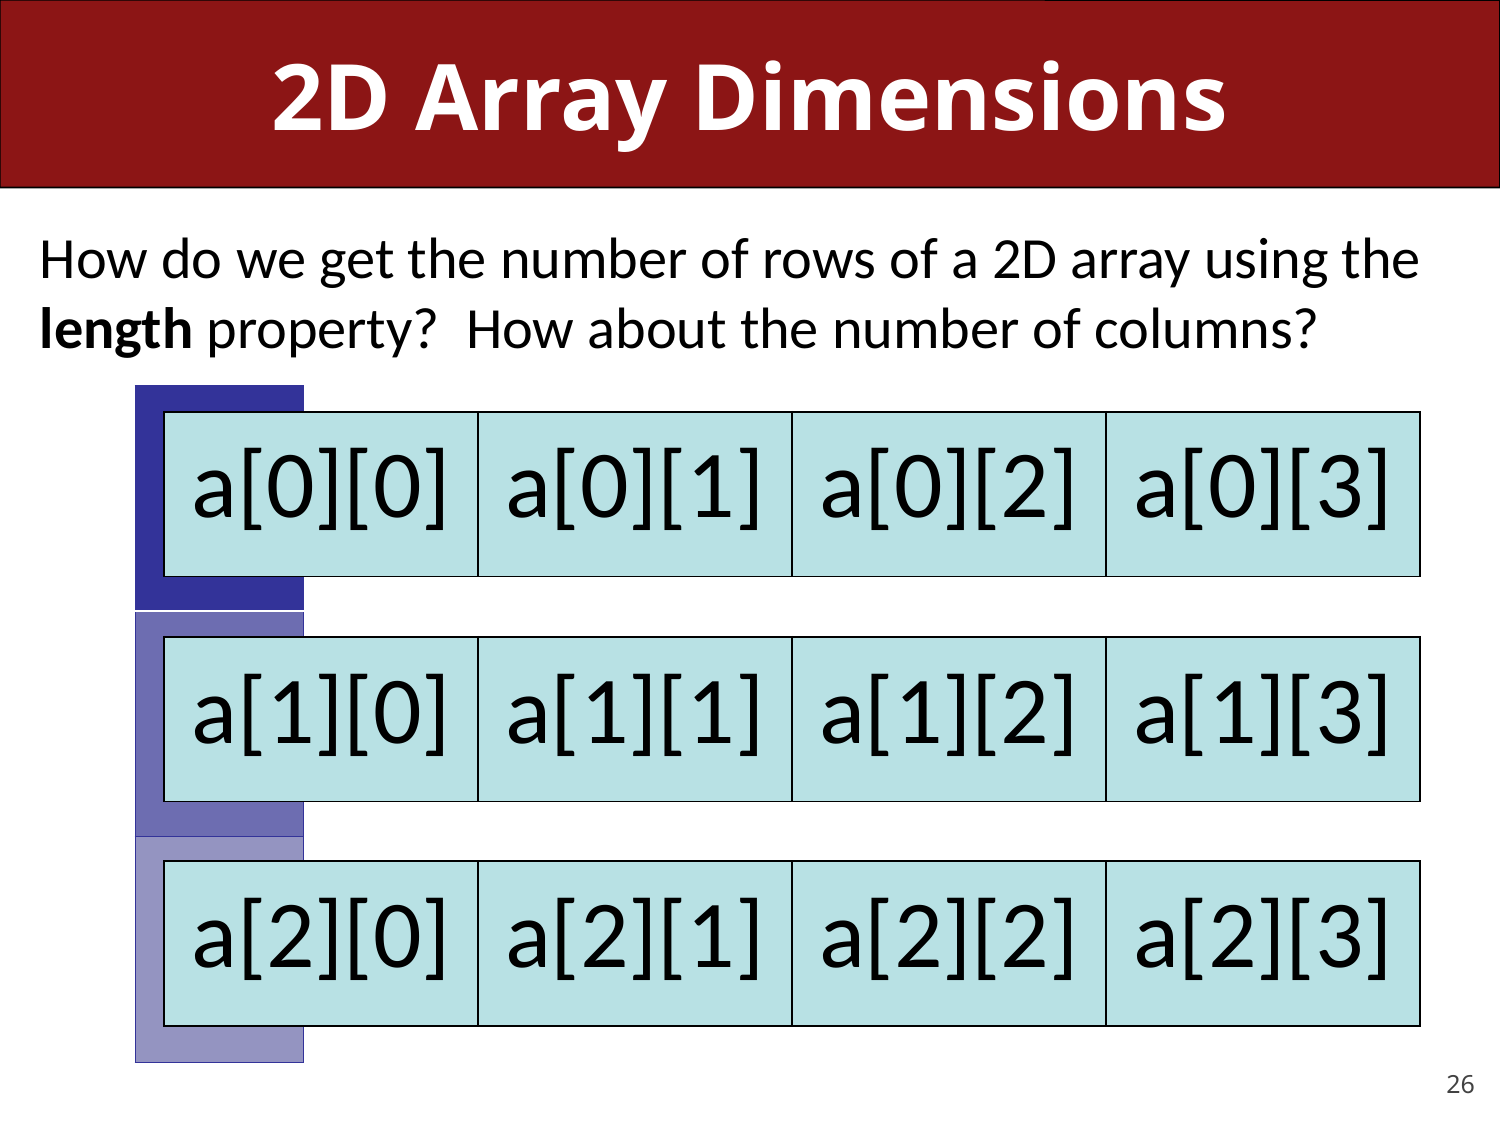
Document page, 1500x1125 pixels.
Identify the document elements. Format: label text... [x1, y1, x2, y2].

table_header [136, 386, 303, 610]
table_header a[2][2] [793, 862, 1105, 1025]
table_cell [136, 612, 303, 836]
list How do we get the number of rows of a 2D array using the length property? How about the number of columns? [24, 212, 1475, 1063]
table_cell [136, 837, 303, 1062]
title 2D Array Dimensions [75, 0, 1425, 188]
table_header a[0][1] [479, 413, 791, 576]
table_header a[2][0] [165, 862, 477, 1025]
table_header a[0][0] [165, 413, 477, 576]
table_header a[1][0] [165, 638, 477, 801]
table_header a[1][2] [793, 638, 1105, 801]
table_header a[2][1] [479, 862, 791, 1025]
table_header a[1][1] [479, 638, 791, 801]
table_header a[0][2] [793, 413, 1105, 576]
table_header a[1][3] [1107, 638, 1419, 801]
table_header a[2][3] [1107, 862, 1419, 1025]
table_header a[0][3] [1107, 413, 1419, 576]
